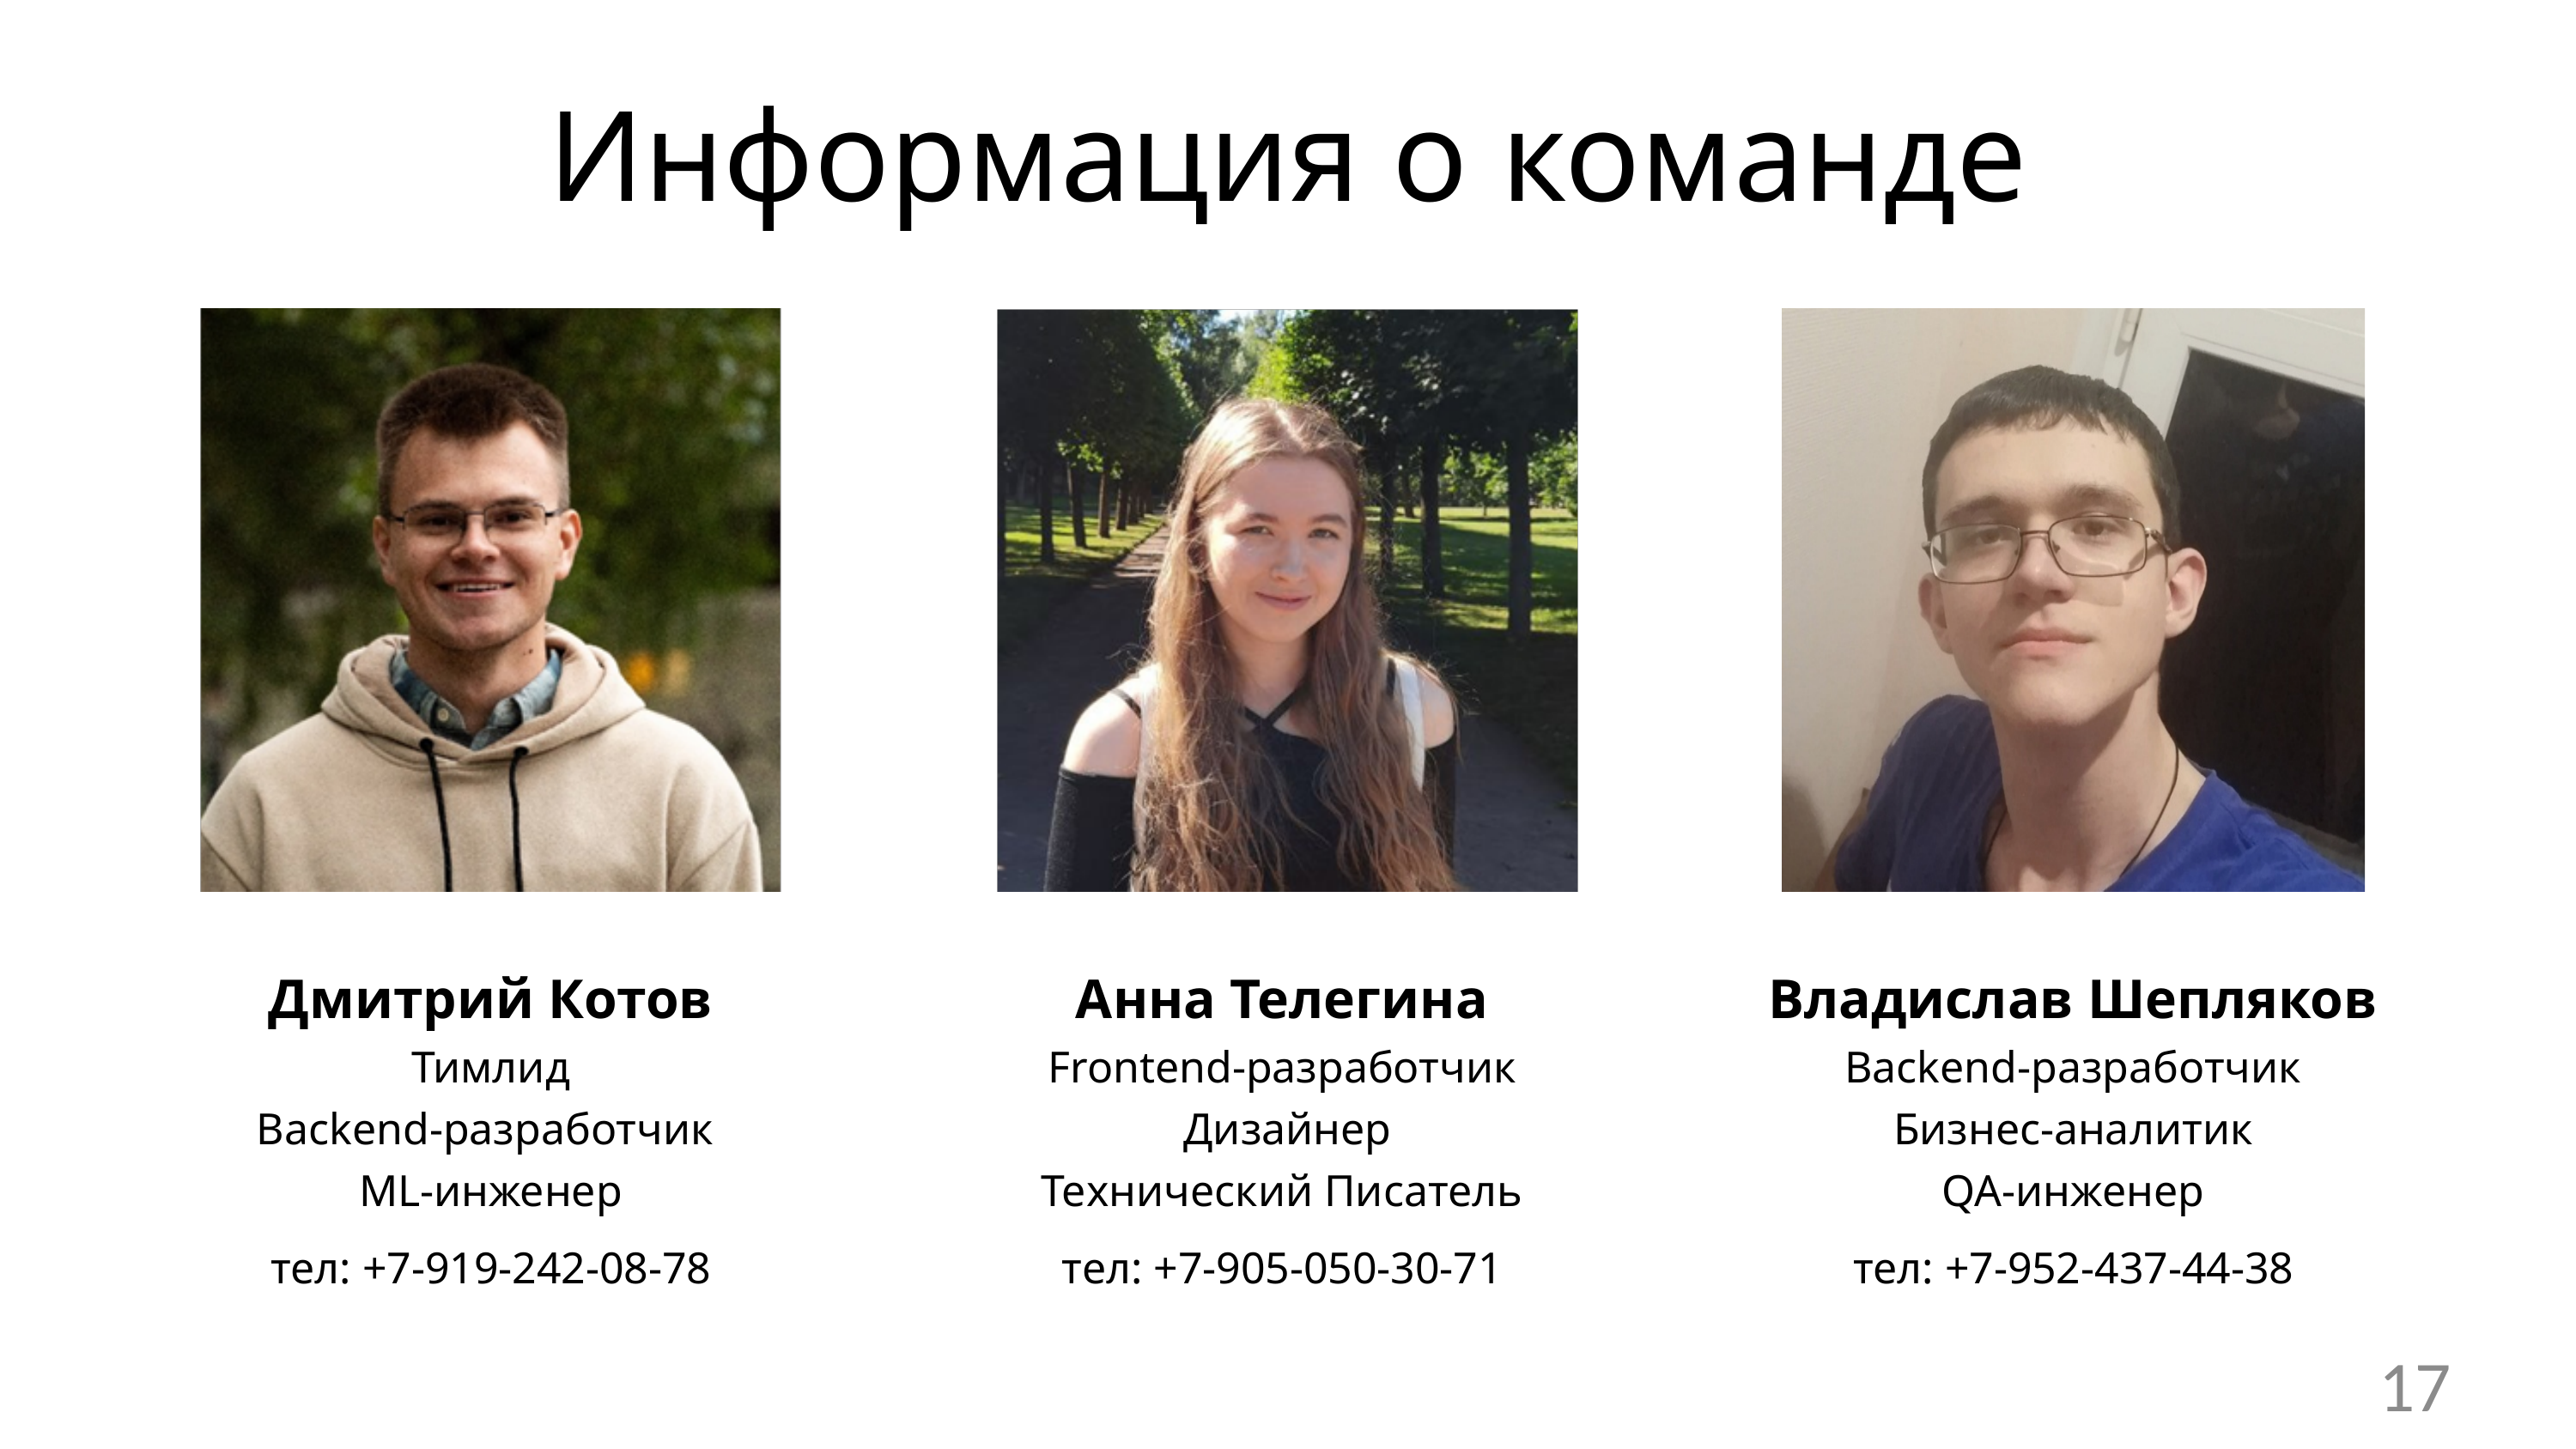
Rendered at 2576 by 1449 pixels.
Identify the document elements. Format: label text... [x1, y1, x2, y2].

text_box Дмитрий Котов Тимлид Backend-разработчик ML-инженер тел: +7-919-242-08-78 [147, 952, 835, 1293]
text_box [996, 308, 1580, 892]
slide_number 17 [2264, 1357, 2566, 1410]
text_box Анна Телегина Frontend-разработчик Дизайнер Технический Писатель тел: +7-905-050-30-71 [939, 952, 1626, 1293]
text_box [1781, 308, 2366, 892]
text_box Информация о команде [465, 51, 2111, 227]
text_box [199, 308, 783, 892]
text_box Владислав Шепляков Backend-разработчик Бизнес-аналитик QA-инженер тел: +7-952-437-44-38 [1729, 952, 2417, 1293]
